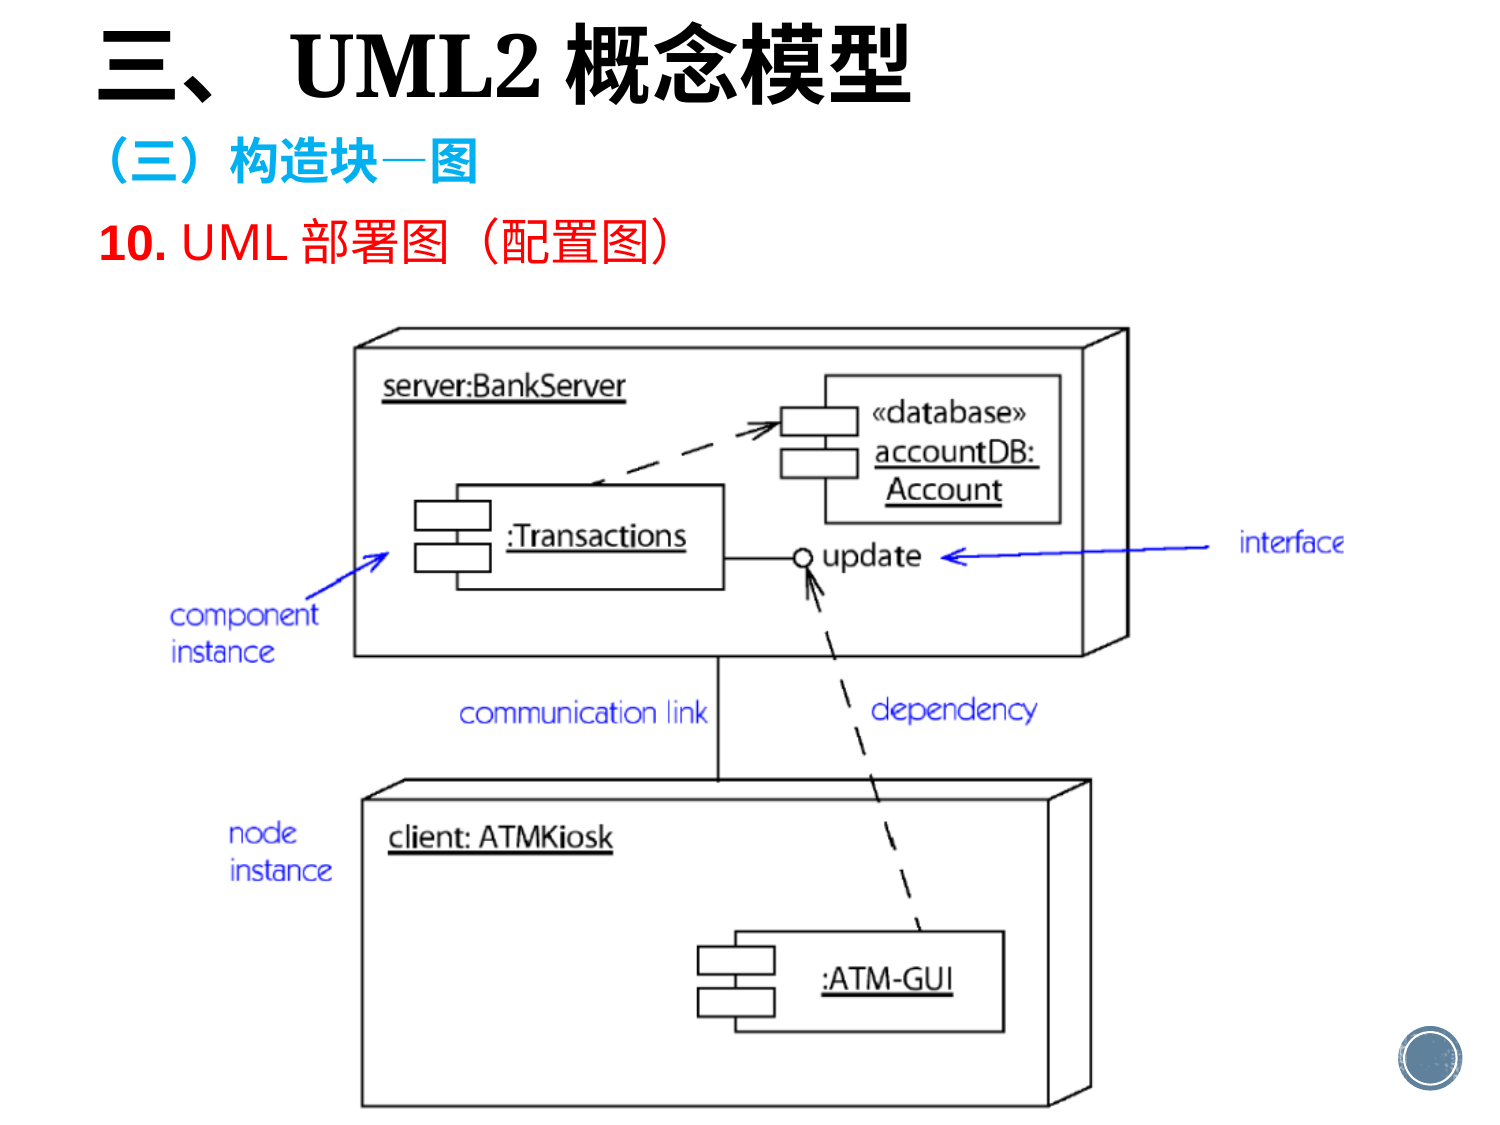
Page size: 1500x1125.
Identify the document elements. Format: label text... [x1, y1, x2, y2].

picture [161, 315, 1367, 1113]
text_box 三、UML2概念模型 [78, 10, 1354, 123]
text_box （三）构造块—图 [64, 123, 1367, 203]
text_box 10. UML部署图（配置图） [83, 202, 716, 278]
